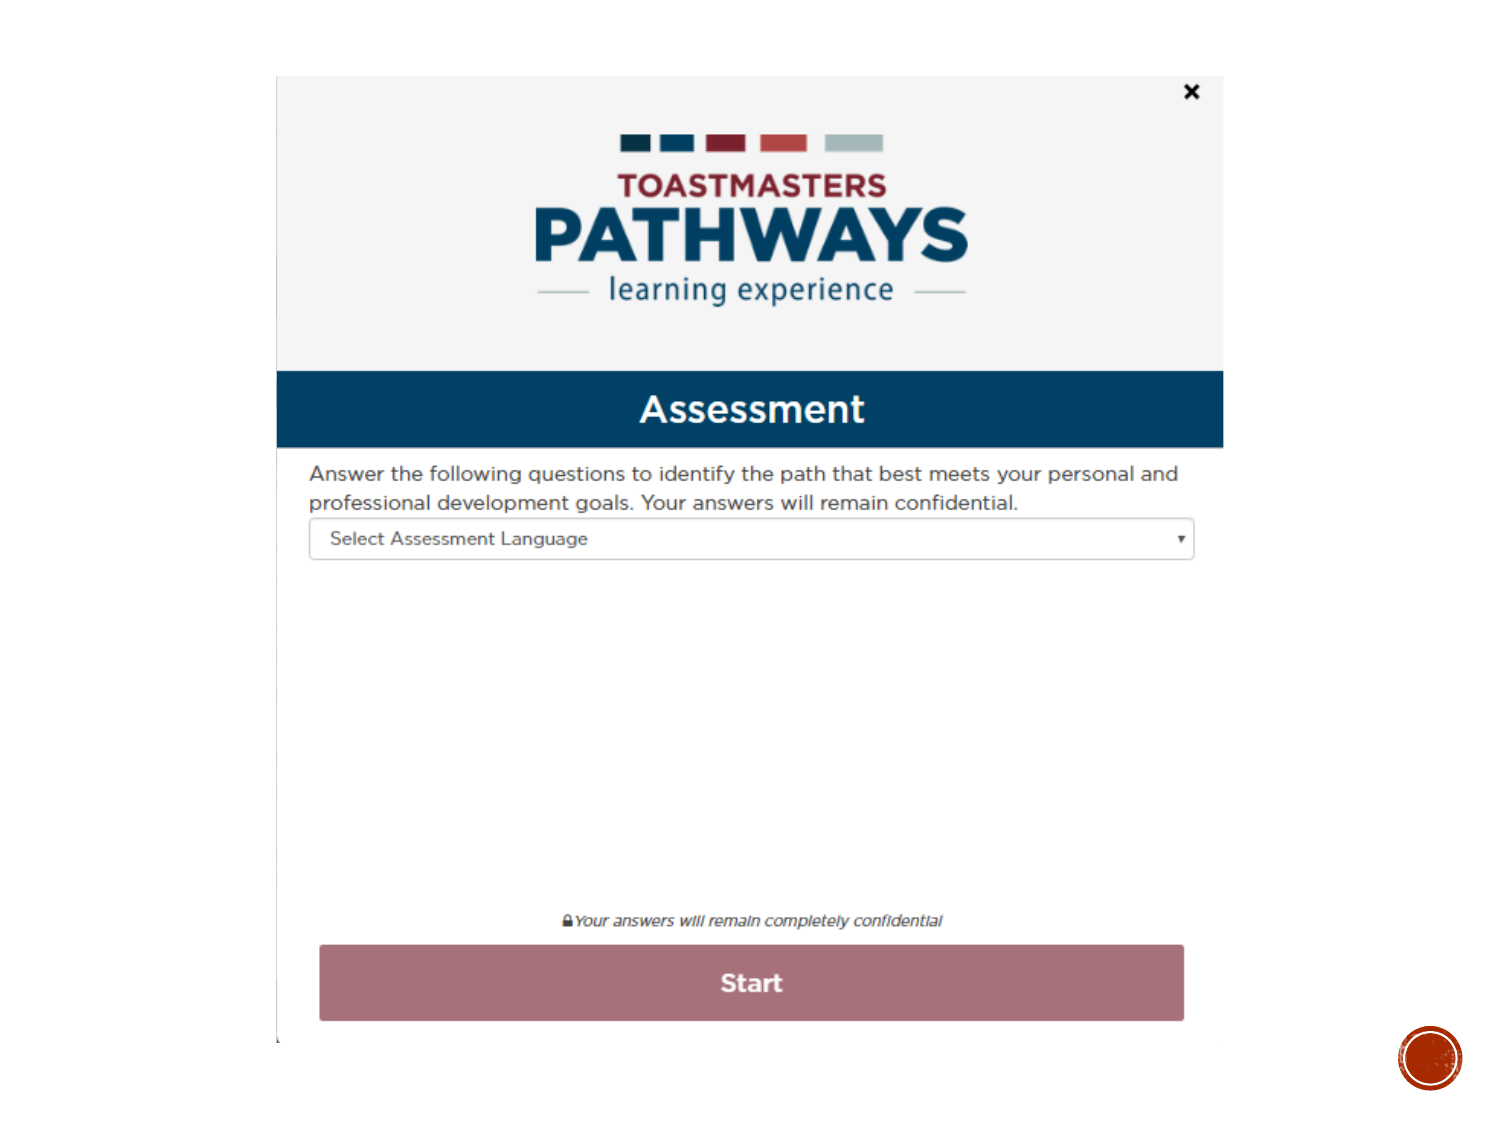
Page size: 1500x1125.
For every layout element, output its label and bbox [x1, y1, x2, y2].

picture [276, 76, 1224, 1043]
